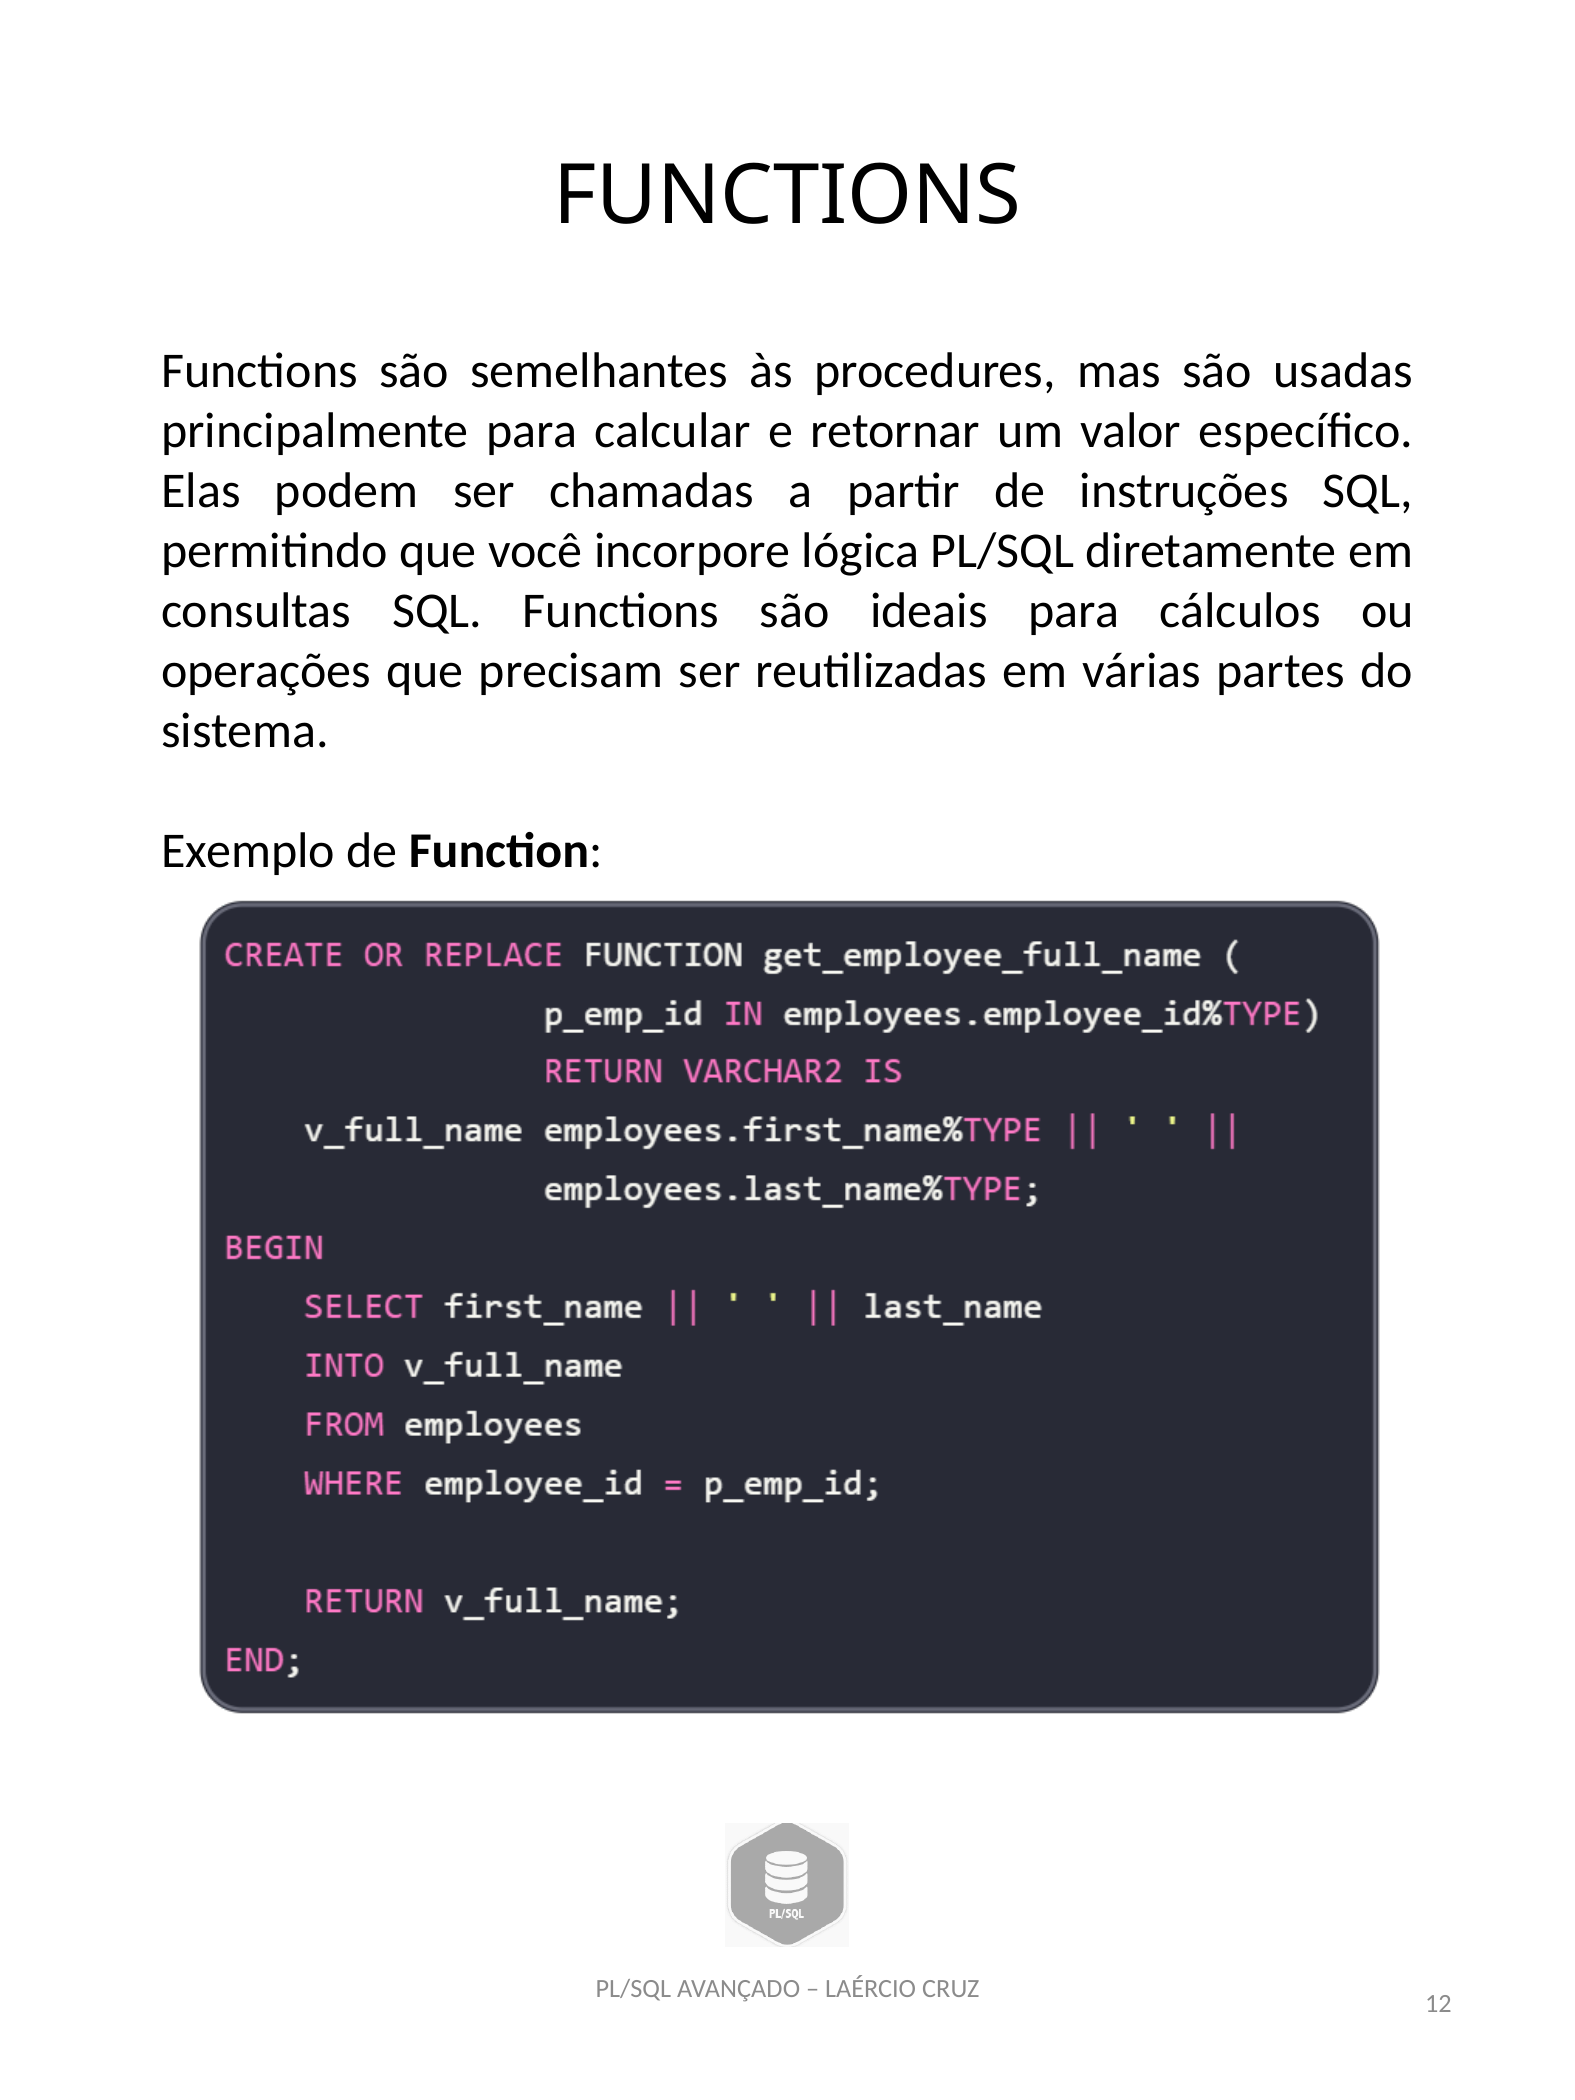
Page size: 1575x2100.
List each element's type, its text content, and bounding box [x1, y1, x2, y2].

text_box FUNCTIONS [0, 133, 1575, 249]
text_box Functions são semelhantes às procedures, mas são usadas principalmente para calcular e retornar um valor específico. Elas podem ser chamadas a partir de instruções SQL, permitindo que você incorpore lógica PL/SQL diretamente em consultas SQL. Functions são ideais para cálculos ou operações que precisam ser reutilizadas em várias partes do sistema. Exemplo de Function: [146, 330, 1429, 861]
picture [0, 861, 1575, 1749]
slide_number 12 [1112, 1946, 1467, 2059]
picture [725, 1823, 849, 1947]
footer PL/SQL AVANÇADO – LAÉRCIO CRUZ [521, 1946, 1054, 2059]
